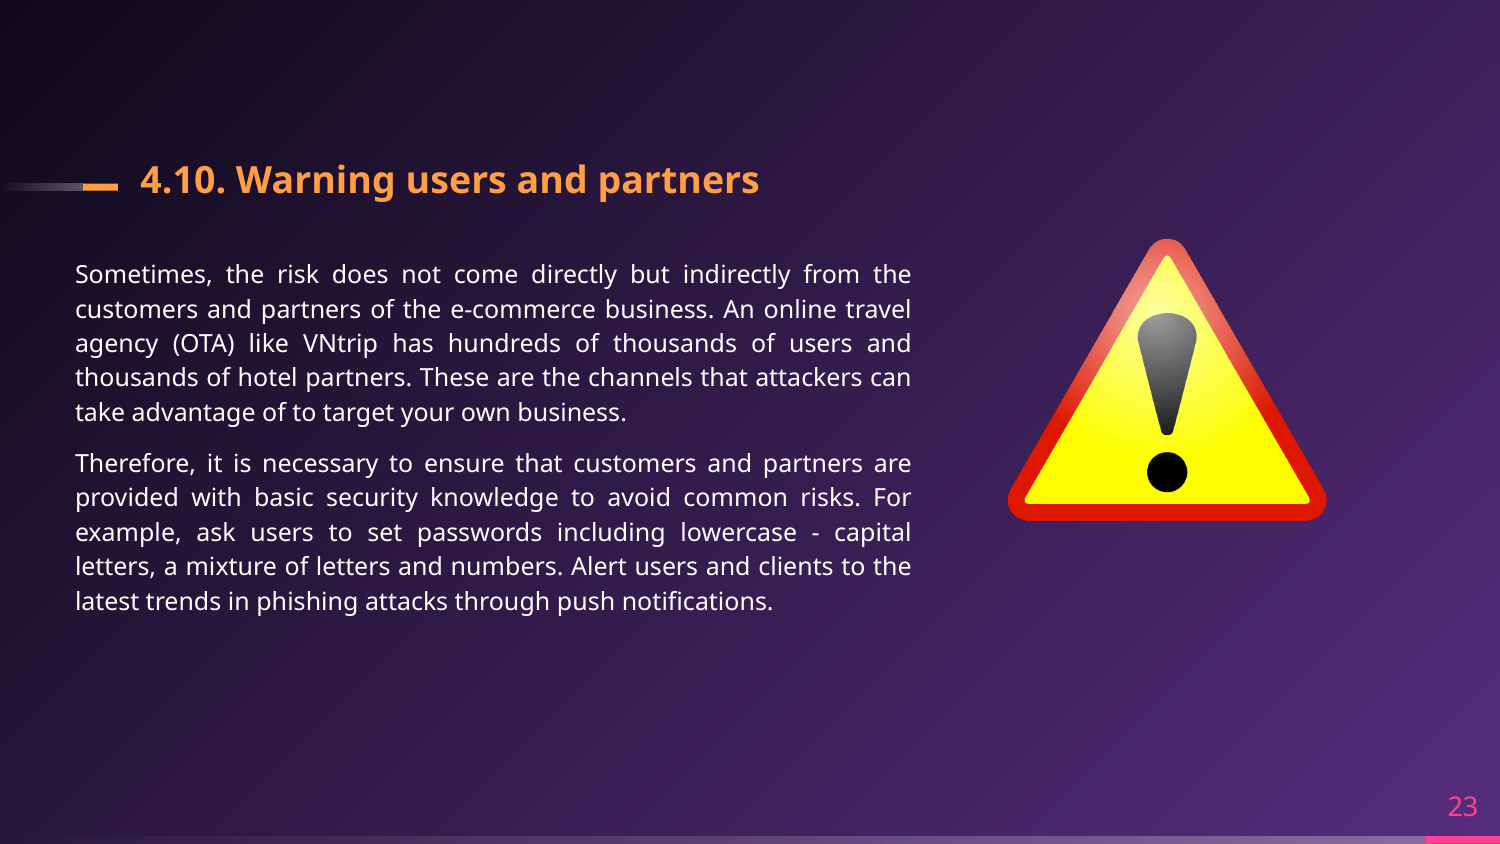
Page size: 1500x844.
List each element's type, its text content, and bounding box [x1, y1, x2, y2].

title 4.10. Warning users and partners [140, 137, 1373, 203]
list Sometimes, the risk does not come directly but indirectly from the customers and partners of the e-commerce business. An online travel agency (OTA) like VNtrip has hundreds of thousands of users and thousands of hotel partners. These are the channels that attackers can take advantage of to target your own business. Therefore, it is necessary to ensure that customers and partners are provided with basic security knowledge to avoid common risks. For example, ask users to set passwords including lowercase - capital letters, a mixture of letters and numbers. Alert users and clients to the latest trends in phishing attacks through push notifications. [75, 254, 914, 752]
picture [1005, 235, 1329, 523]
slide_number 23 [1426, 779, 1500, 837]
